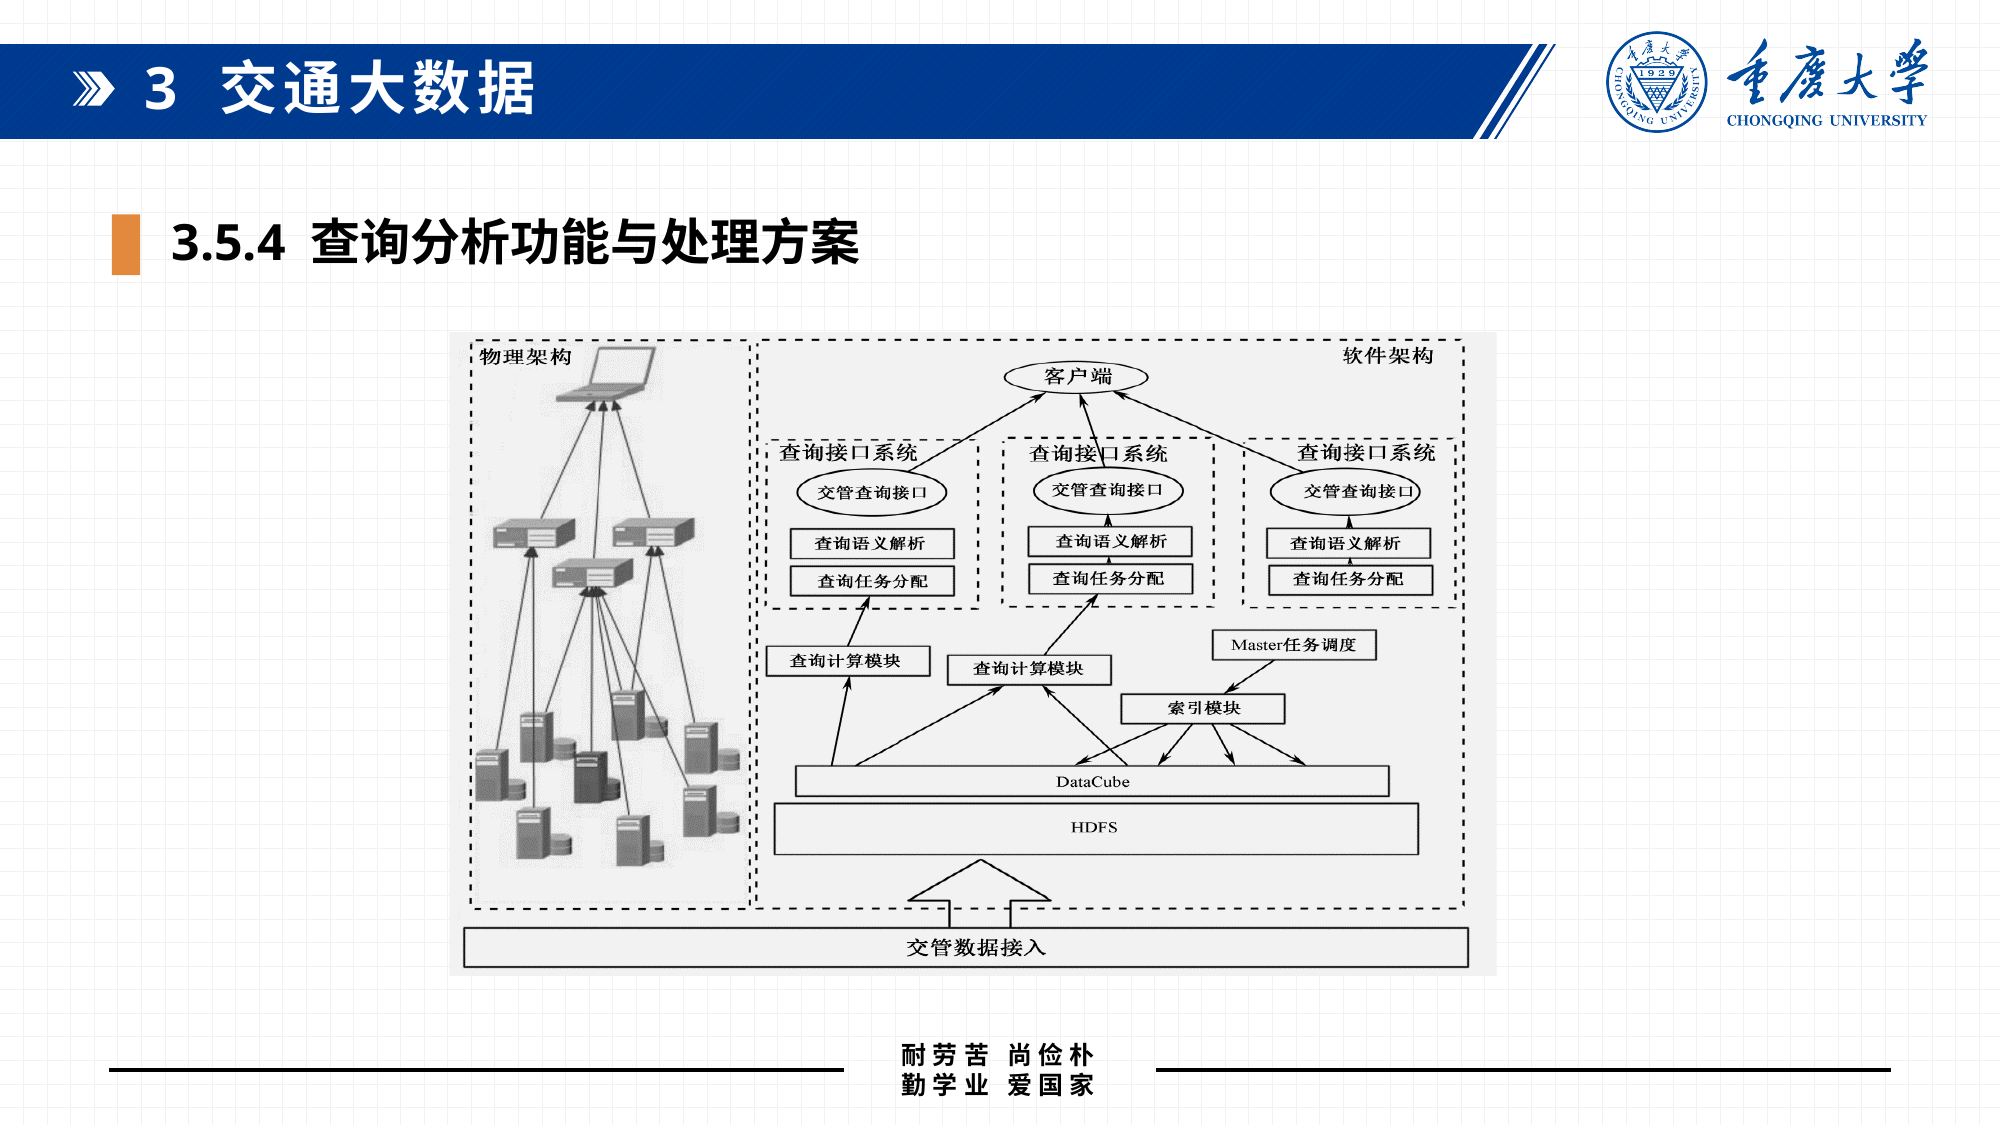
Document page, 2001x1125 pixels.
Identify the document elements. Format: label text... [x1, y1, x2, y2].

picture [449, 332, 1497, 976]
list 3 交通大数据 [108, 51, 1356, 136]
list 3.5.4 查询分析功能与处理方案 [156, 209, 1908, 271]
picture [1606, 31, 1928, 133]
